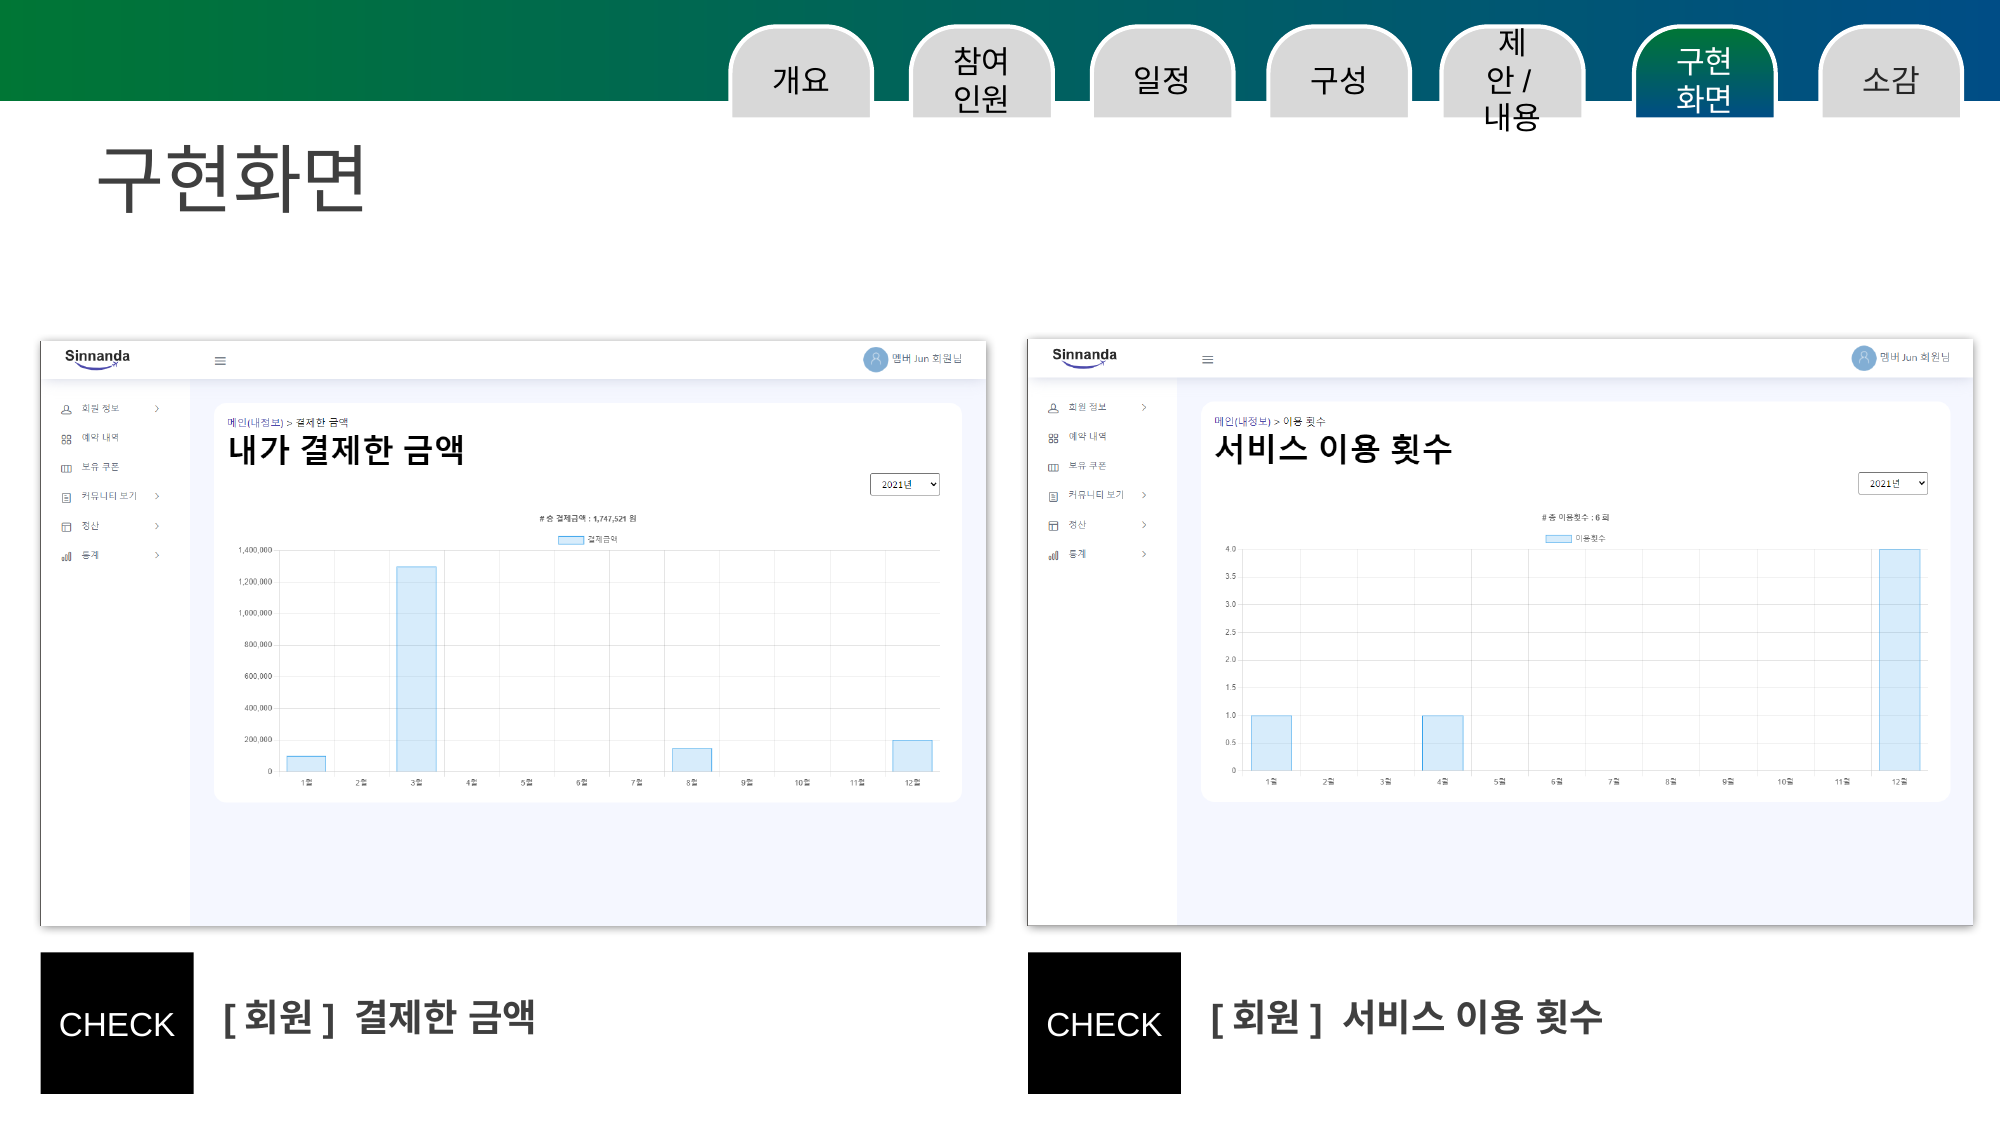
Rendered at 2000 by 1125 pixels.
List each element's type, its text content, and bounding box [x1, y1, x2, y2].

text_box [1382, 0, 2000, 101]
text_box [1315, 0, 1377, 727]
text_box 구현화면 [80, 125, 427, 232]
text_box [1027, 952, 1949, 1095]
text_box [40, 952, 962, 1095]
picture [1027, 339, 1973, 926]
picture [40, 341, 986, 926]
text_box [0, 0, 1310, 101]
